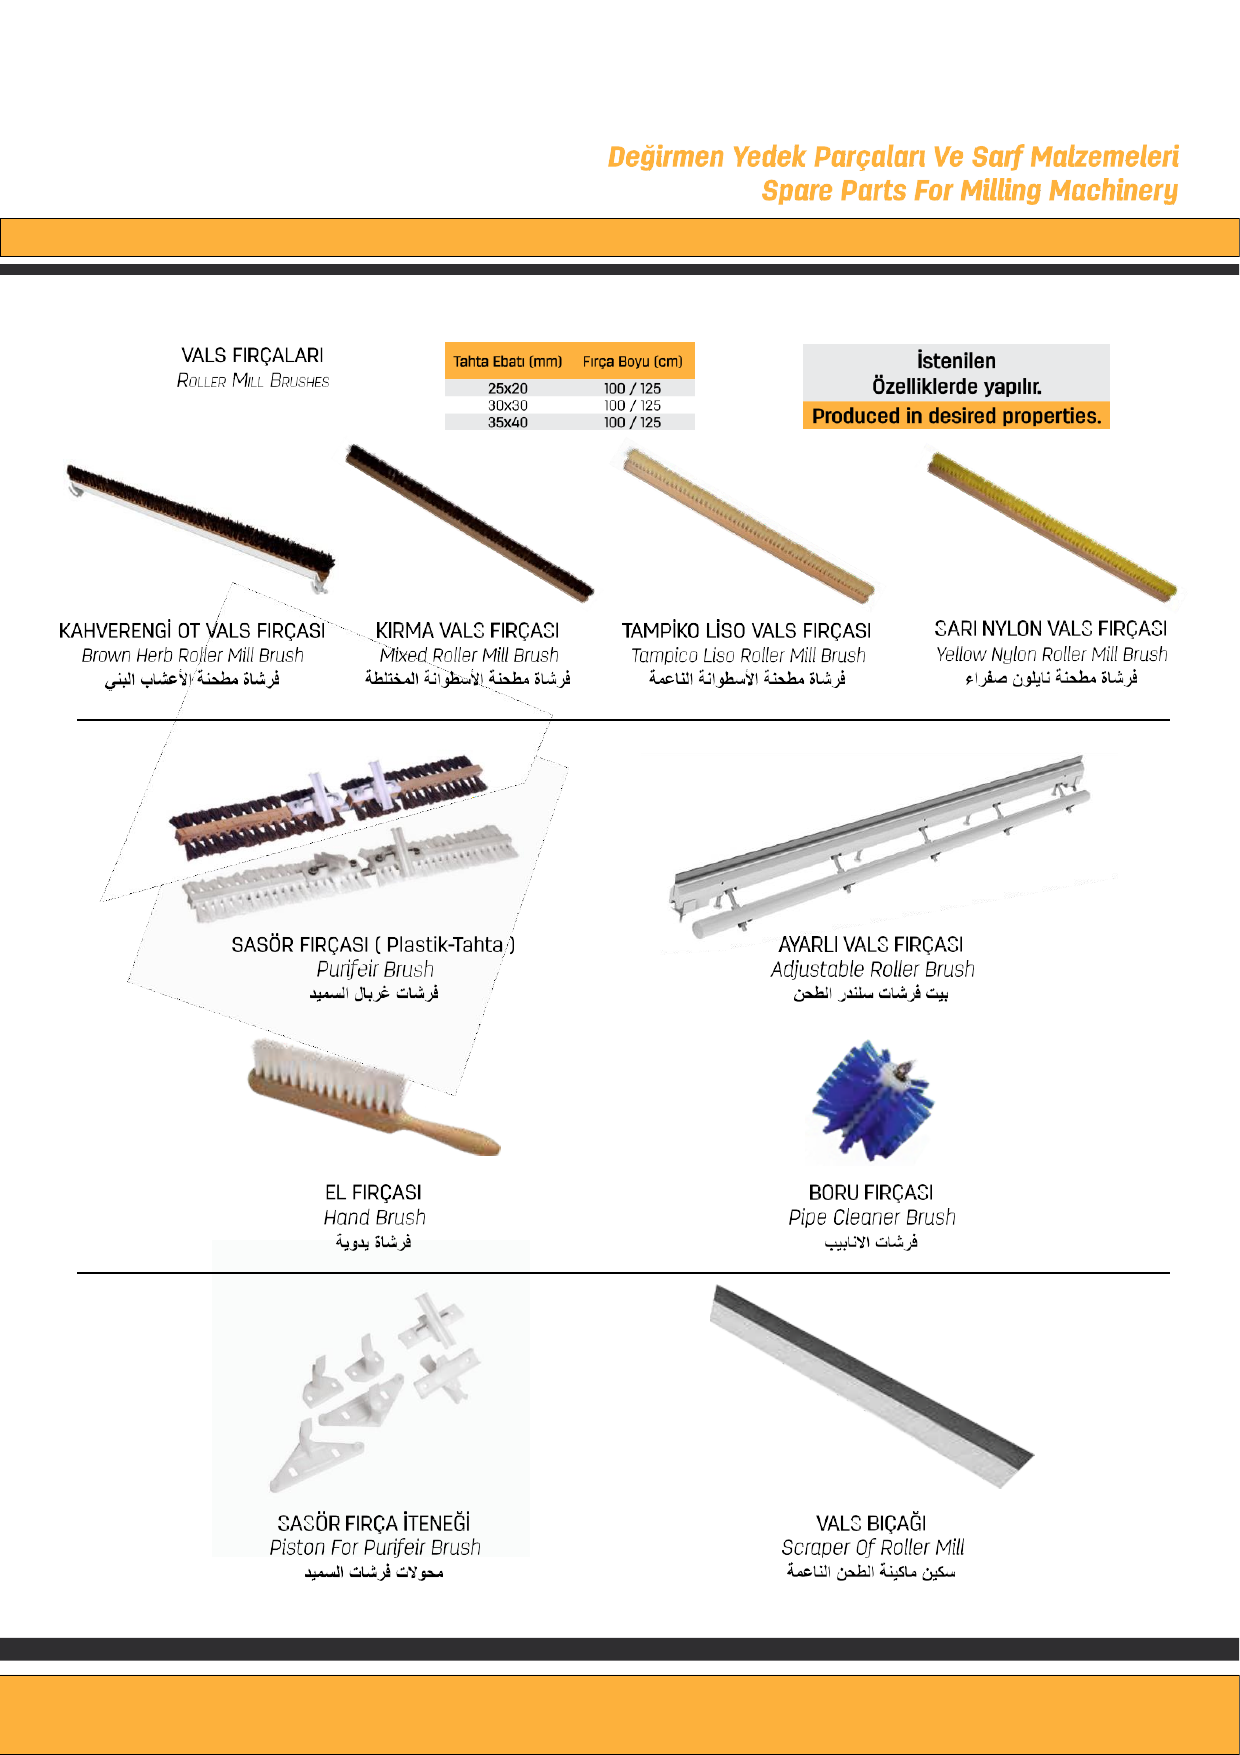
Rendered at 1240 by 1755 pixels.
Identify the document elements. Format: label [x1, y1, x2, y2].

picture [762, 178, 1179, 205]
picture [935, 620, 976, 636]
picture [640, 752, 1118, 955]
text_box [622, 621, 871, 689]
picture [608, 144, 1179, 172]
picture [1099, 620, 1167, 639]
text_box [770, 935, 974, 980]
picture [803, 344, 1111, 429]
picture [794, 984, 948, 1003]
text_box [0, 217, 1240, 276]
text_box [310, 959, 438, 1003]
picture [914, 442, 1189, 614]
text_box [0, 1637, 1240, 1661]
picture [105, 669, 279, 691]
text_box [59, 618, 324, 663]
picture [232, 932, 514, 955]
text_box [789, 1184, 956, 1251]
picture [212, 1184, 530, 1558]
text_box [782, 1511, 964, 1582]
text_box [937, 645, 1167, 687]
picture [445, 341, 695, 430]
picture [176, 347, 329, 388]
text_box [330, 434, 887, 614]
picture [709, 1283, 1035, 1489]
picture [63, 458, 330, 596]
picture [243, 1037, 501, 1157]
text_box [380, 622, 558, 663]
text_box [99, 581, 569, 1096]
text_box [270, 1511, 480, 1582]
text_box [0, 1674, 1240, 1755]
picture [805, 1039, 937, 1166]
text_box [983, 622, 1092, 636]
picture [364, 669, 571, 689]
